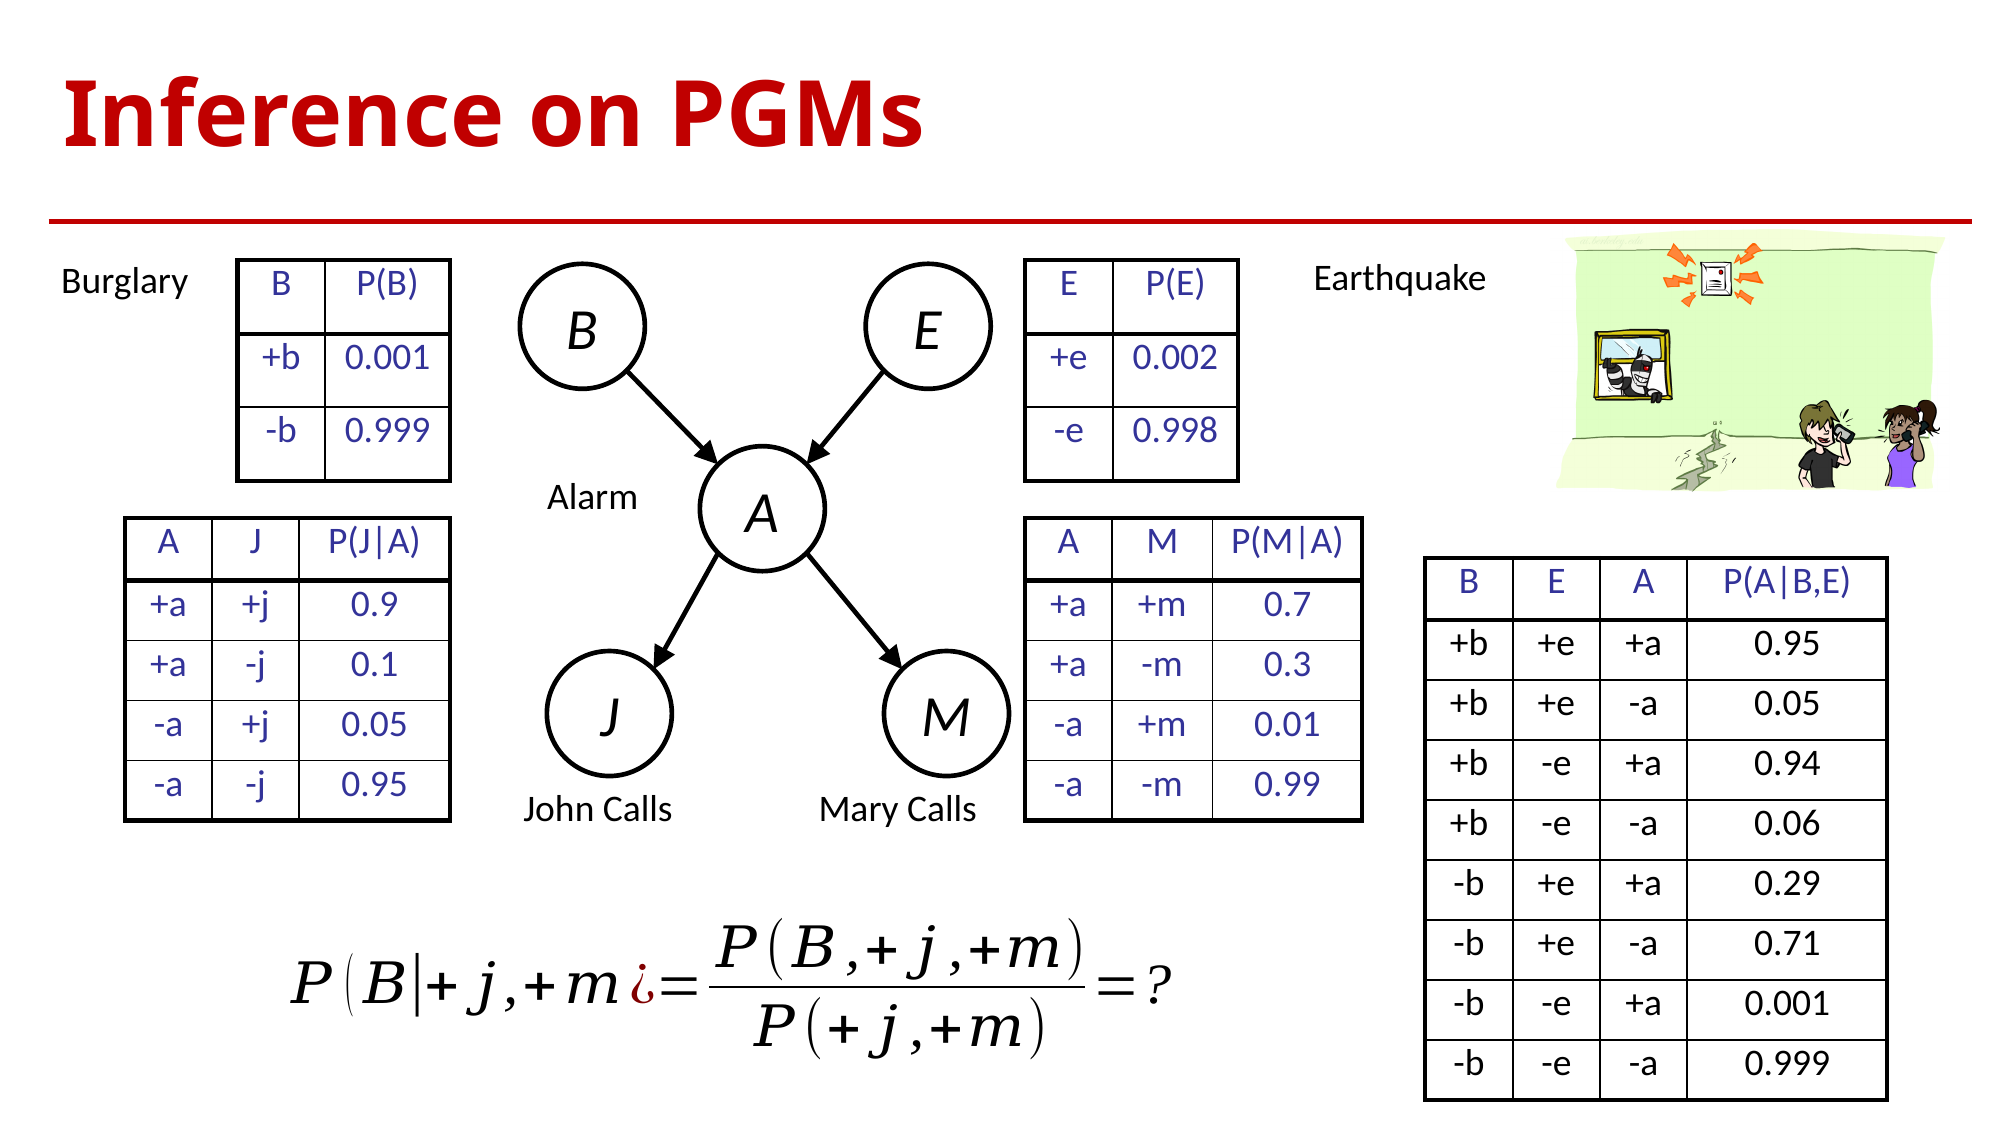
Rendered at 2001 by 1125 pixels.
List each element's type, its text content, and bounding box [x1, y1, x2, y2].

table_header P(J|A) [300, 520, 448, 578]
table_cell -e [1514, 981, 1599, 1039]
table_cell -e [1514, 1041, 1599, 1098]
table_cell +b [1427, 801, 1512, 859]
table_cell +j [213, 583, 298, 640]
table_cell -a [1601, 1041, 1686, 1098]
table_cell -a [1027, 701, 1111, 760]
text_box M [883, 651, 1010, 776]
table_cell -e [1027, 408, 1112, 479]
table_cell 0.999 [1688, 1041, 1885, 1098]
table_cell +a [1601, 741, 1686, 799]
table_cell +e [1514, 921, 1599, 979]
text_box B [519, 263, 645, 389]
table_cell -a [1601, 801, 1686, 859]
table_cell +b [1427, 741, 1512, 799]
title Inference on PGMs [48, 41, 1972, 192]
table_cell -a [1601, 921, 1686, 979]
table_cell +m [1113, 583, 1212, 640]
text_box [653, 552, 719, 670]
table_header E [1027, 262, 1112, 332]
picture [1549, 226, 1950, 493]
table_cell -b [1427, 1041, 1512, 1098]
table_cell 0.29 [1688, 861, 1885, 919]
table_cell -m [1113, 761, 1212, 818]
text_box Mary Calls [803, 776, 1001, 837]
table_cell -e [1514, 801, 1599, 859]
table_cell -b [1427, 861, 1512, 919]
table_cell +b [1427, 622, 1512, 679]
table_header E [1514, 560, 1599, 618]
table_cell 0.95 [300, 761, 448, 818]
table_cell 0.05 [1688, 681, 1885, 739]
table_cell +a [127, 641, 211, 700]
table_cell +e [1514, 622, 1599, 679]
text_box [806, 552, 903, 670]
table_cell +a [1027, 583, 1111, 640]
table_cell -a [1027, 761, 1111, 818]
table_cell -j [213, 641, 298, 700]
table_header B [240, 262, 324, 332]
table_cell +e [1514, 681, 1599, 739]
table_cell -b [1427, 981, 1512, 1039]
table_header A [1027, 520, 1111, 578]
table_cell +b [240, 336, 324, 406]
text_box J [546, 651, 672, 776]
table_header B [1427, 560, 1512, 618]
table_cell +e [1027, 336, 1112, 406]
table_header P(E) [1114, 262, 1236, 332]
table_cell 0.002 [1114, 336, 1236, 406]
table_cell +a [1601, 622, 1686, 679]
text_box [806, 370, 884, 465]
text_box Earthquake [1299, 245, 1511, 305]
table_header A [1601, 560, 1686, 618]
table_cell -a [1601, 681, 1686, 739]
table_cell -e [1514, 741, 1599, 799]
table_cell +a [1601, 981, 1686, 1039]
table_cell -j [213, 761, 298, 818]
text_box John Calls [508, 776, 697, 837]
table_cell -b [240, 408, 324, 479]
table_cell 0.999 [326, 408, 448, 479]
table_cell -a [127, 701, 211, 760]
table_cell 0.99 [1213, 761, 1360, 818]
table_cell 0.9 [300, 583, 448, 640]
table_cell +m [1113, 701, 1212, 760]
table_cell -m [1113, 641, 1212, 700]
table_cell 0.001 [1688, 981, 1885, 1039]
text_box E [865, 263, 991, 389]
table_cell +a [127, 583, 211, 640]
table_header P(B) [326, 262, 448, 332]
table_cell +e [1514, 861, 1599, 919]
table_cell +b [1427, 681, 1512, 739]
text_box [626, 370, 719, 465]
text_box Burglary [46, 248, 204, 309]
table_header P(M|A) [1213, 520, 1360, 578]
table_cell +j [213, 701, 298, 760]
table_cell 0.05 [300, 701, 448, 760]
table_cell 0.71 [1688, 921, 1885, 979]
table_header J [213, 520, 298, 578]
table_cell 0.998 [1114, 408, 1236, 479]
table_header P(A|B,E) [1688, 560, 1885, 618]
table_cell +a [1601, 861, 1686, 919]
text_box Alarm [532, 464, 662, 525]
table_cell 0.1 [300, 641, 448, 700]
table_header M [1113, 520, 1212, 578]
table_cell 0.3 [1213, 641, 1360, 700]
table_cell -b [1427, 921, 1512, 979]
table_cell 0.001 [326, 336, 448, 406]
table_cell 0.01 [1213, 701, 1360, 760]
table_header A [127, 520, 211, 578]
table_cell 0.06 [1688, 801, 1885, 859]
table_cell 0.7 [1213, 583, 1360, 640]
table_cell 0.94 [1688, 741, 1885, 799]
table_cell 0.95 [1688, 622, 1885, 679]
table_cell +a [1027, 641, 1111, 700]
text_box A [699, 446, 825, 572]
table_cell -a [127, 761, 211, 818]
